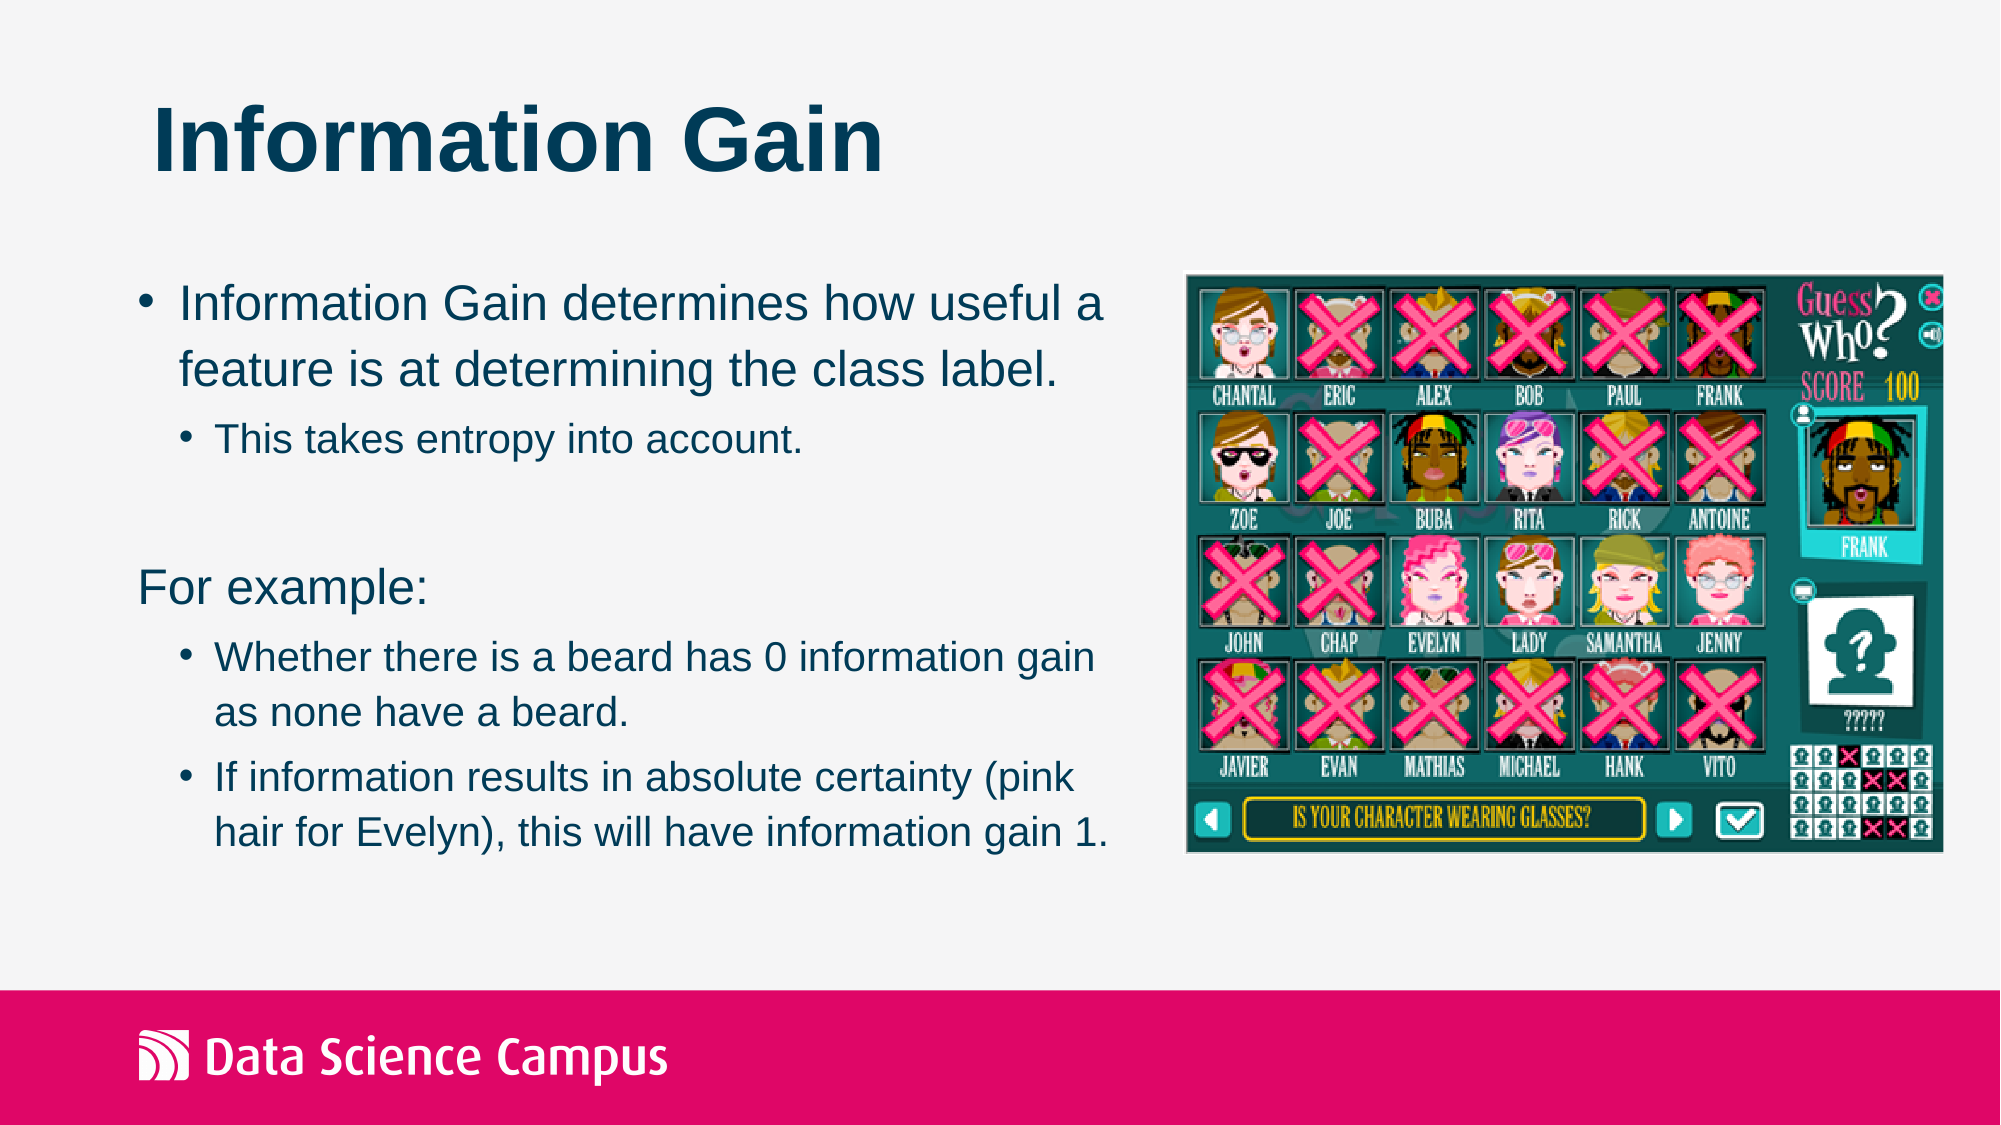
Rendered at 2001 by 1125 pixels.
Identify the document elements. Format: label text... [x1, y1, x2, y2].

picture [1182, 270, 1944, 855]
picture [139, 1030, 667, 1086]
title Information Gain [137, 84, 947, 205]
list Information Gain determines how useful a feature is at determining the class label. This takes entropy into account. For example: Whether there is a beard has 0 information gain as none have a beard. If information results in absolute certainty (pink hair for Evelyn), this will have information gain 1. [137, 264, 1132, 861]
